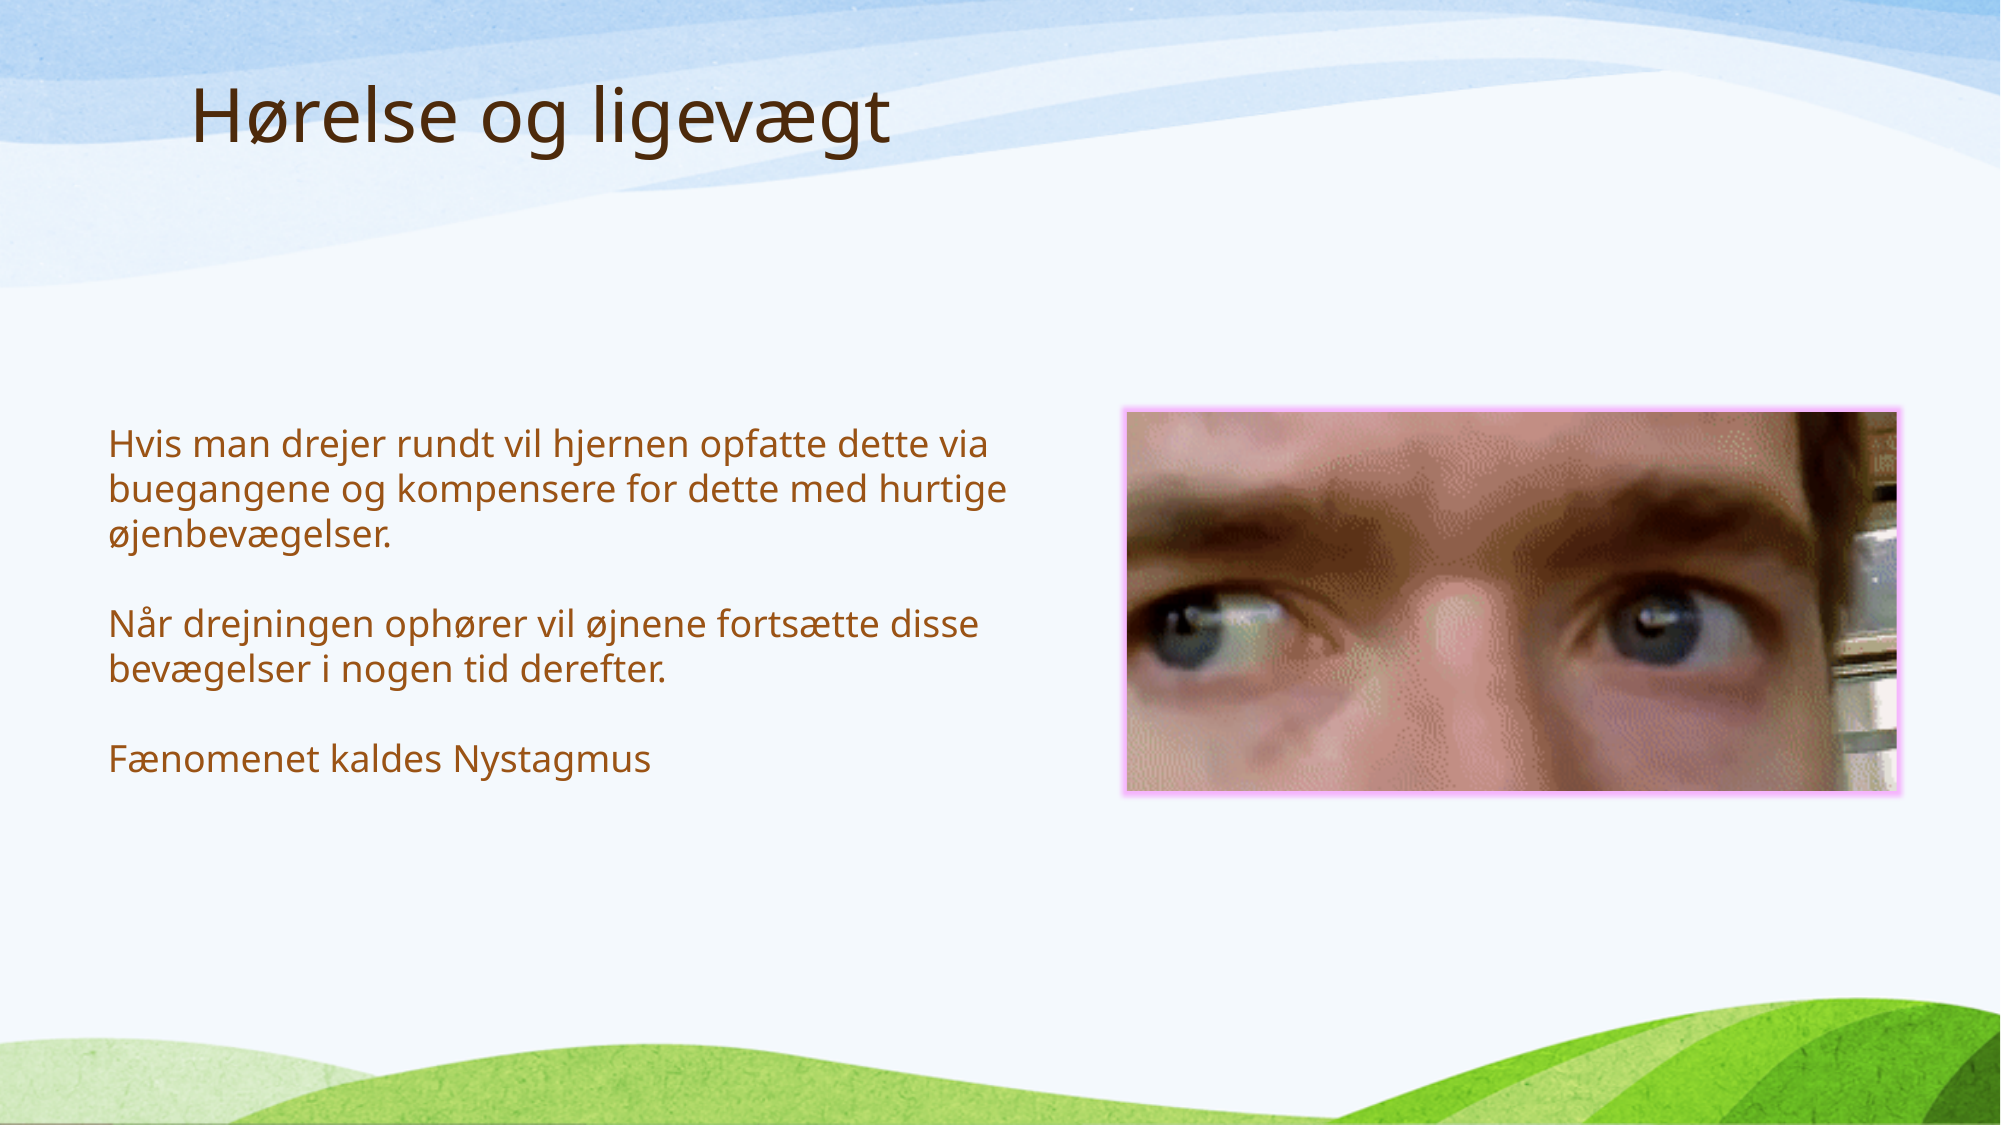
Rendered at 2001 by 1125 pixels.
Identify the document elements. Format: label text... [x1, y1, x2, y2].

title Hørelse og ligevægt [174, 50, 1825, 167]
text_box Hvis man drejer rundt vil hjernen opfatte dette via buegangene og kompensere for dette med hurtige øjenbevægelser. Når drejningen ophører vil øjnene fortsætte disse bevægelser i nogen tid derefter. Fænomenet kaldes Nystagmus [93, 412, 1126, 787]
picture [0, 0, 2001, 1125]
